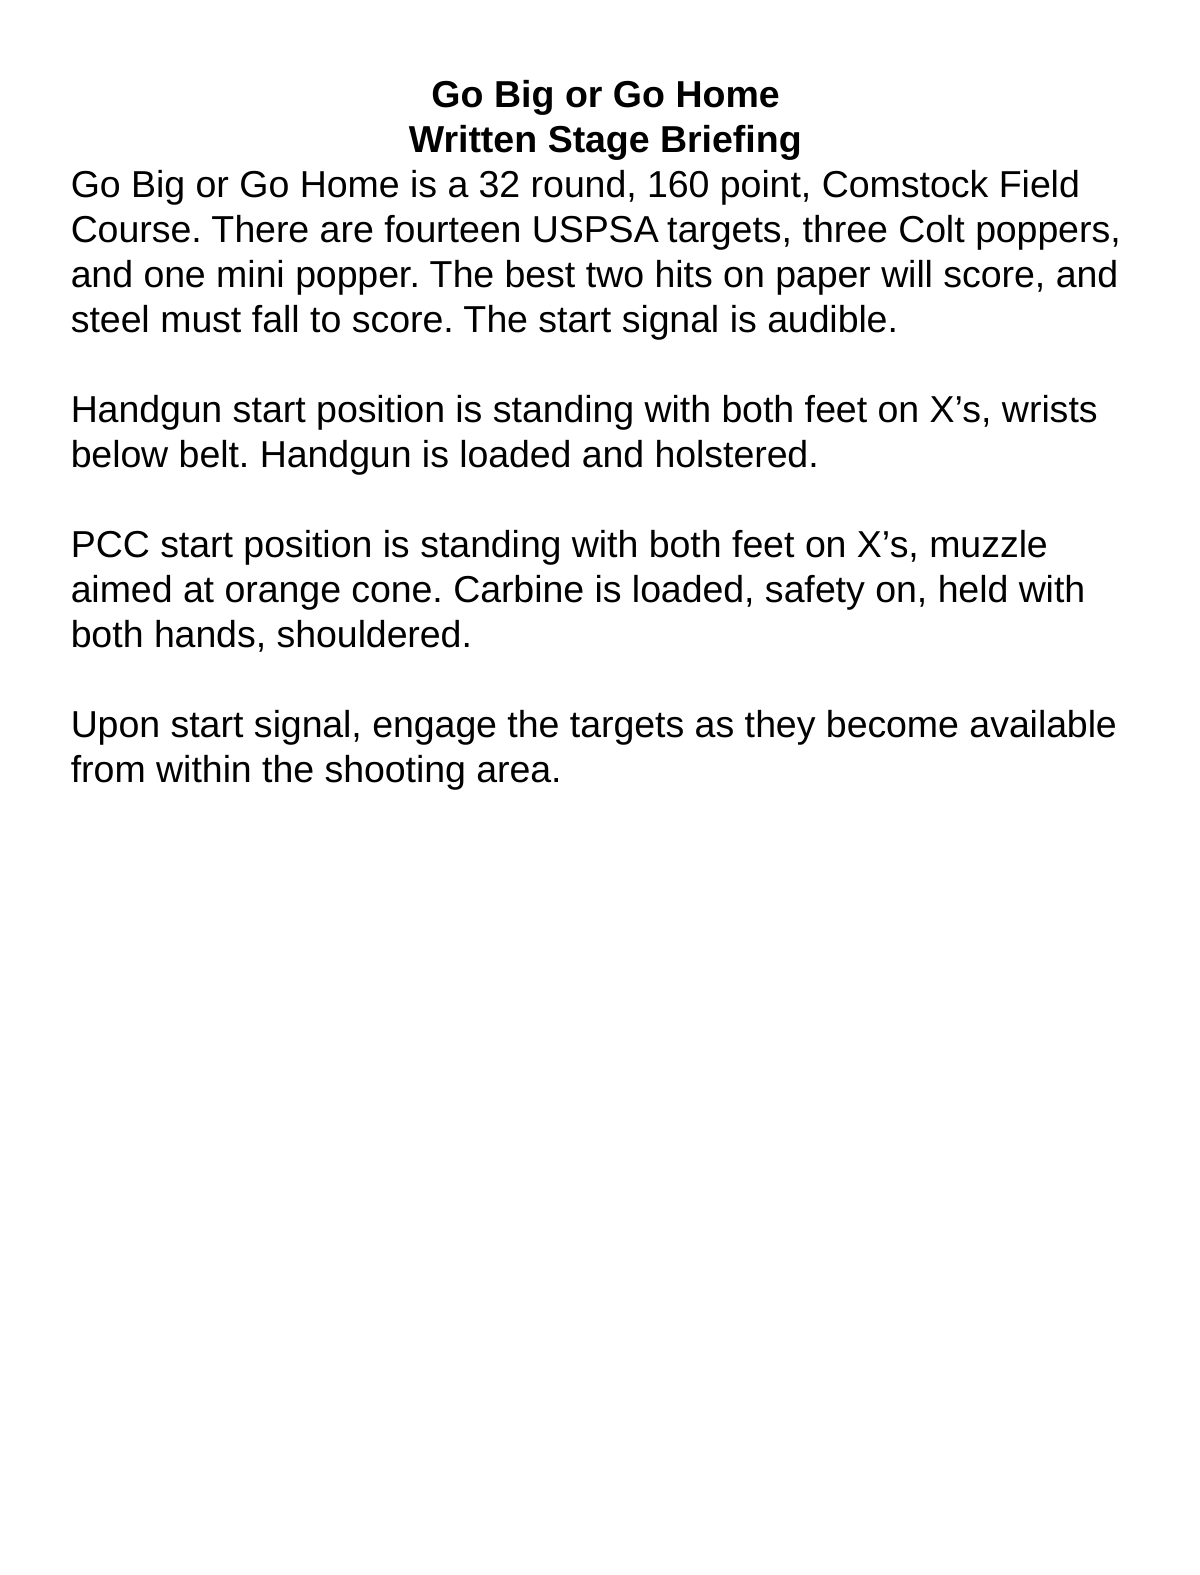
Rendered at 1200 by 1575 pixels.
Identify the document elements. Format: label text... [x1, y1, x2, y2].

text_box Go Big or Go Home Written Stage Briefing Go Big or Go Home is a 32 round, 160 point, Comstock Field Course. There are fourteen USPSA targets, three Colt poppers, and one mini popper. The best two hits on paper will score, and steel must fall to score. The start signal is audible. Handgun start position is standing with both feet on X’s, wrists below belt. Handgun is loaded and holstered. PCC start position is standing with both feet on X’s, muzzle aimed at orange cone. Carbine is loaded, safety on, held with both hands, shouldered. Upon start signal, engage the targets as they become available from within the shooting area. [56, 63, 1156, 798]
